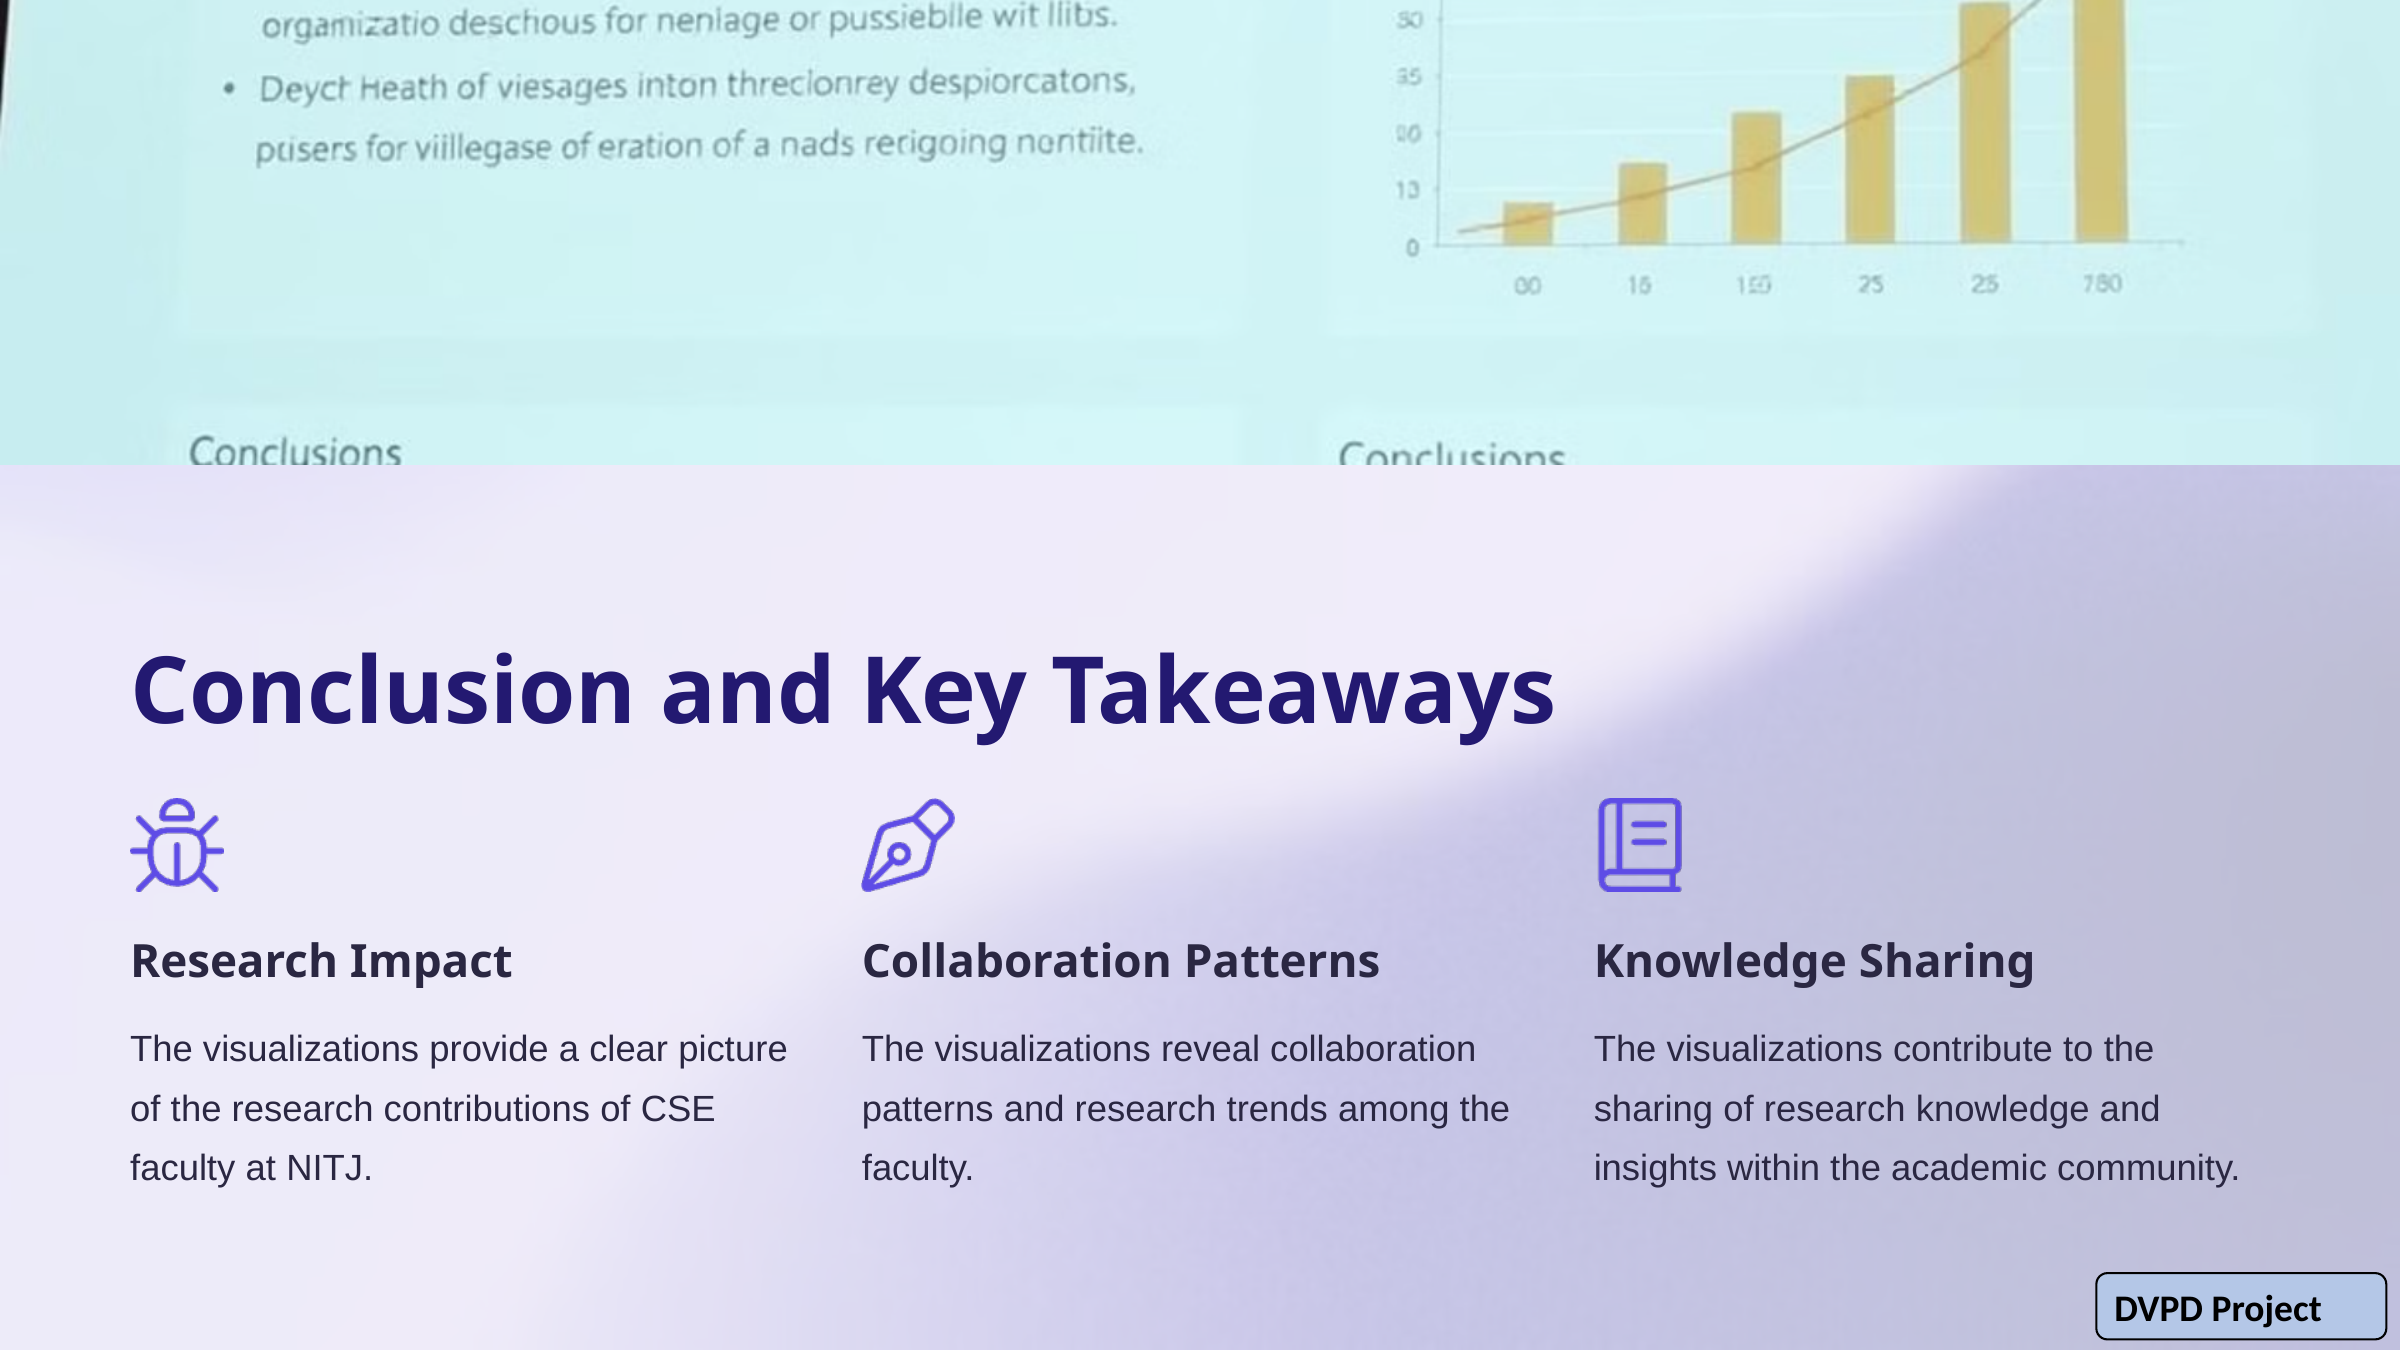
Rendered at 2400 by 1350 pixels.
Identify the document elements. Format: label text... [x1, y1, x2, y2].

text_box The visualizations provide a clear picture of the research contributions of CSE faculty at NITJ. [130, 1009, 807, 1189]
text_box Conclusion and Key Takeaways [130, 626, 1471, 744]
text_box Research Impact [130, 929, 596, 988]
text_box DVPD Project [2095, 1272, 2388, 1341]
text_box The visualizations reveal collaboration patterns and research trends among the faculty. [861, 1009, 1538, 1189]
picture [861, 798, 955, 892]
picture [2106, 1271, 2389, 1339]
picture [0, 0, 2400, 466]
picture [1593, 798, 1687, 892]
picture [130, 798, 224, 892]
text_box Collaboration Patterns [861, 929, 1361, 988]
text_box Knowledge Sharing [1593, 929, 2059, 988]
text_box The visualizations contribute to the sharing of research knowledge and insights within the academic community. [1593, 1009, 2270, 1189]
